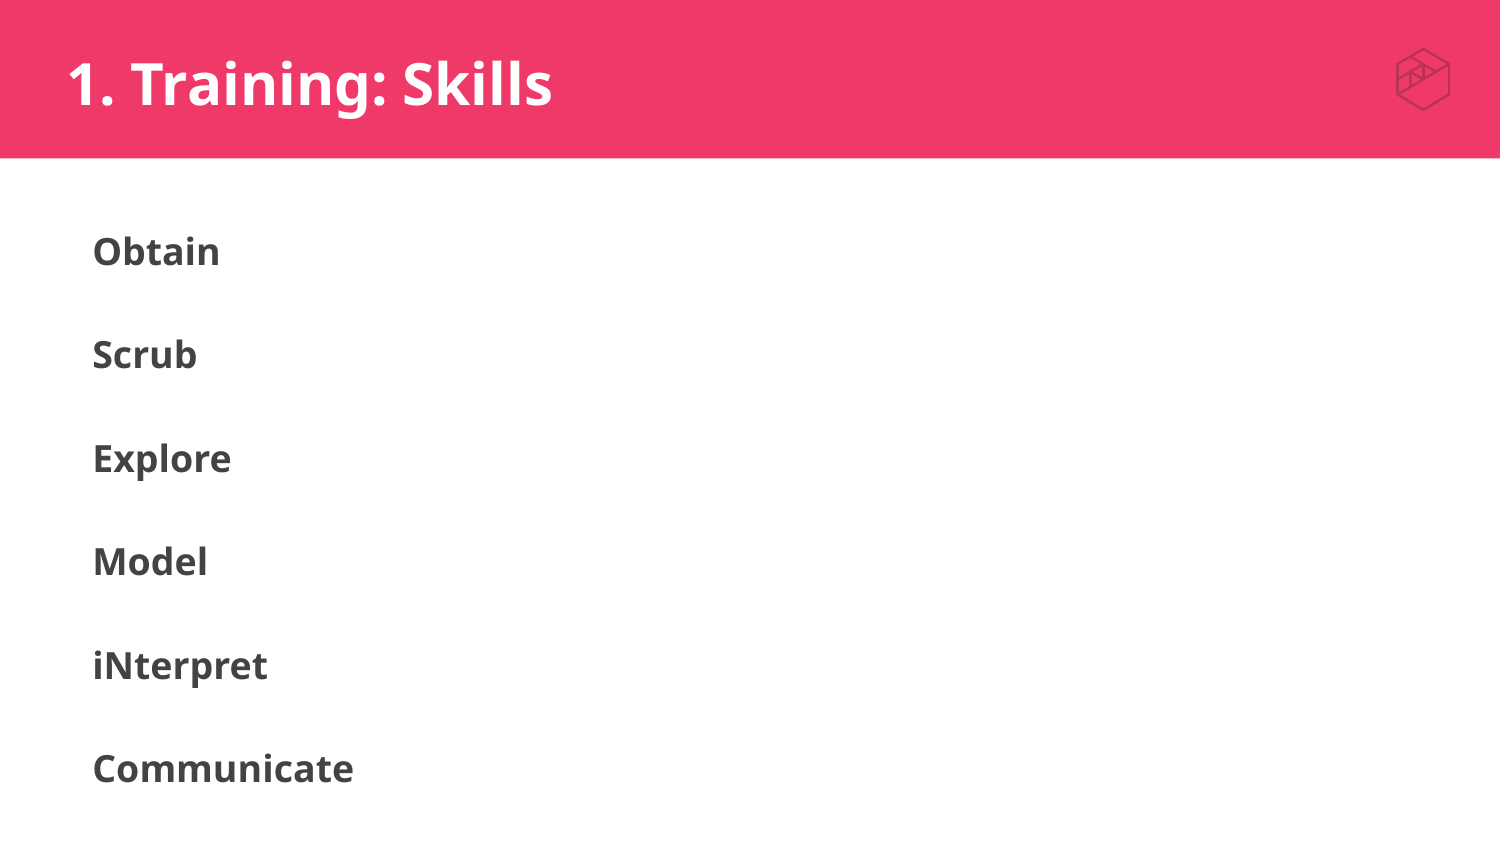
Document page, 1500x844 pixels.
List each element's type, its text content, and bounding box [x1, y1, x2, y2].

text_box [0, 0, 1500, 159]
list Obtain Scrub Explore Model iNterpret Communicate [64, 205, 1463, 844]
picture [1396, 47, 1451, 111]
title 1. Training: Skills [51, 32, 1135, 127]
